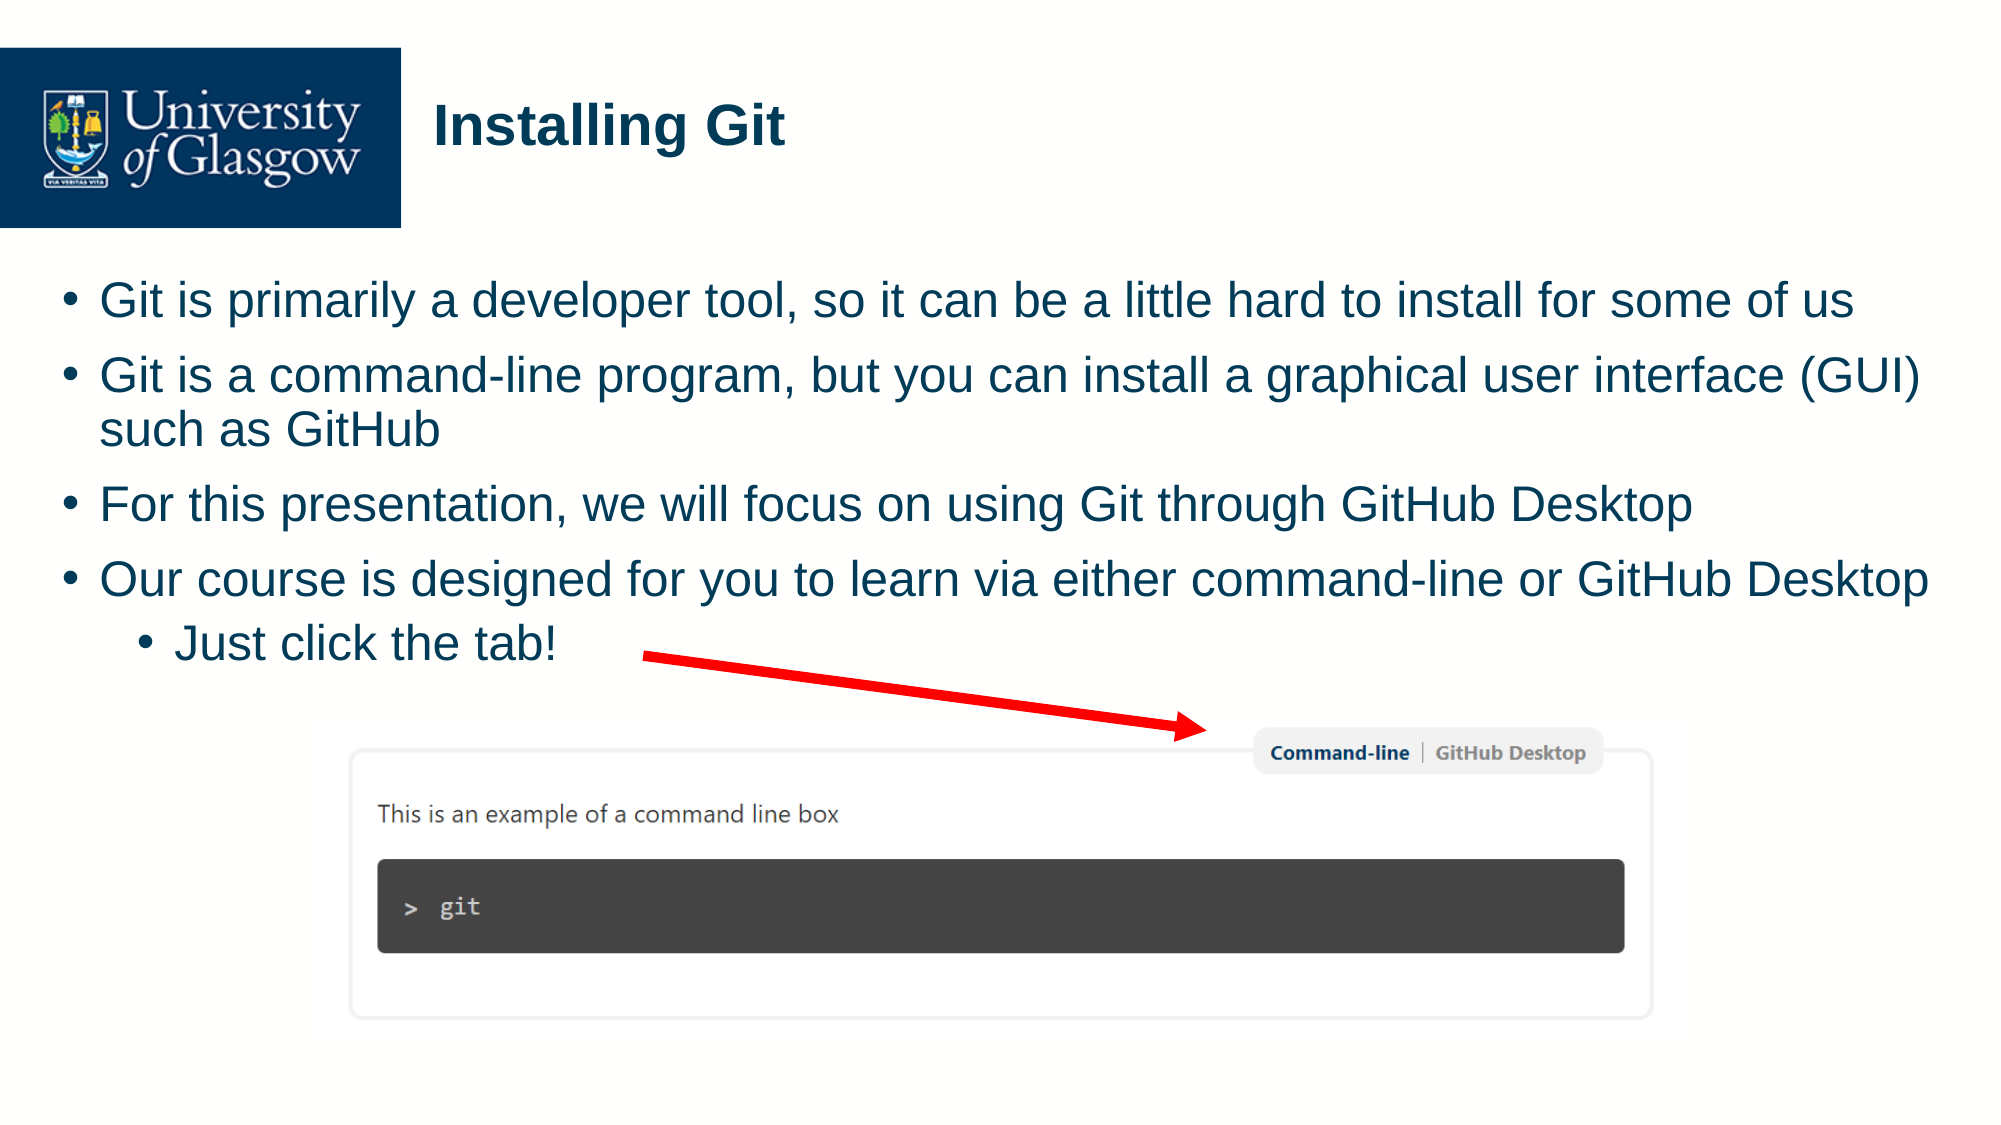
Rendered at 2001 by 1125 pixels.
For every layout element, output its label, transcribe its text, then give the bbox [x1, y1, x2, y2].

picture [0, 0, 2000, 1125]
title Installing Git [418, 87, 1930, 234]
list Git is primarily a developer tool, so it can be a little hard to install for some of us Git is a command-line program, but you can install a graphical user interface (GUI) such as GitHub For this presentation, we will focus on using Git through GitHub Desktop Our course is designed for you to learn via either command-line or GitHub Desktop Just click the tab! [46, 266, 1968, 1023]
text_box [643, 655, 1207, 731]
